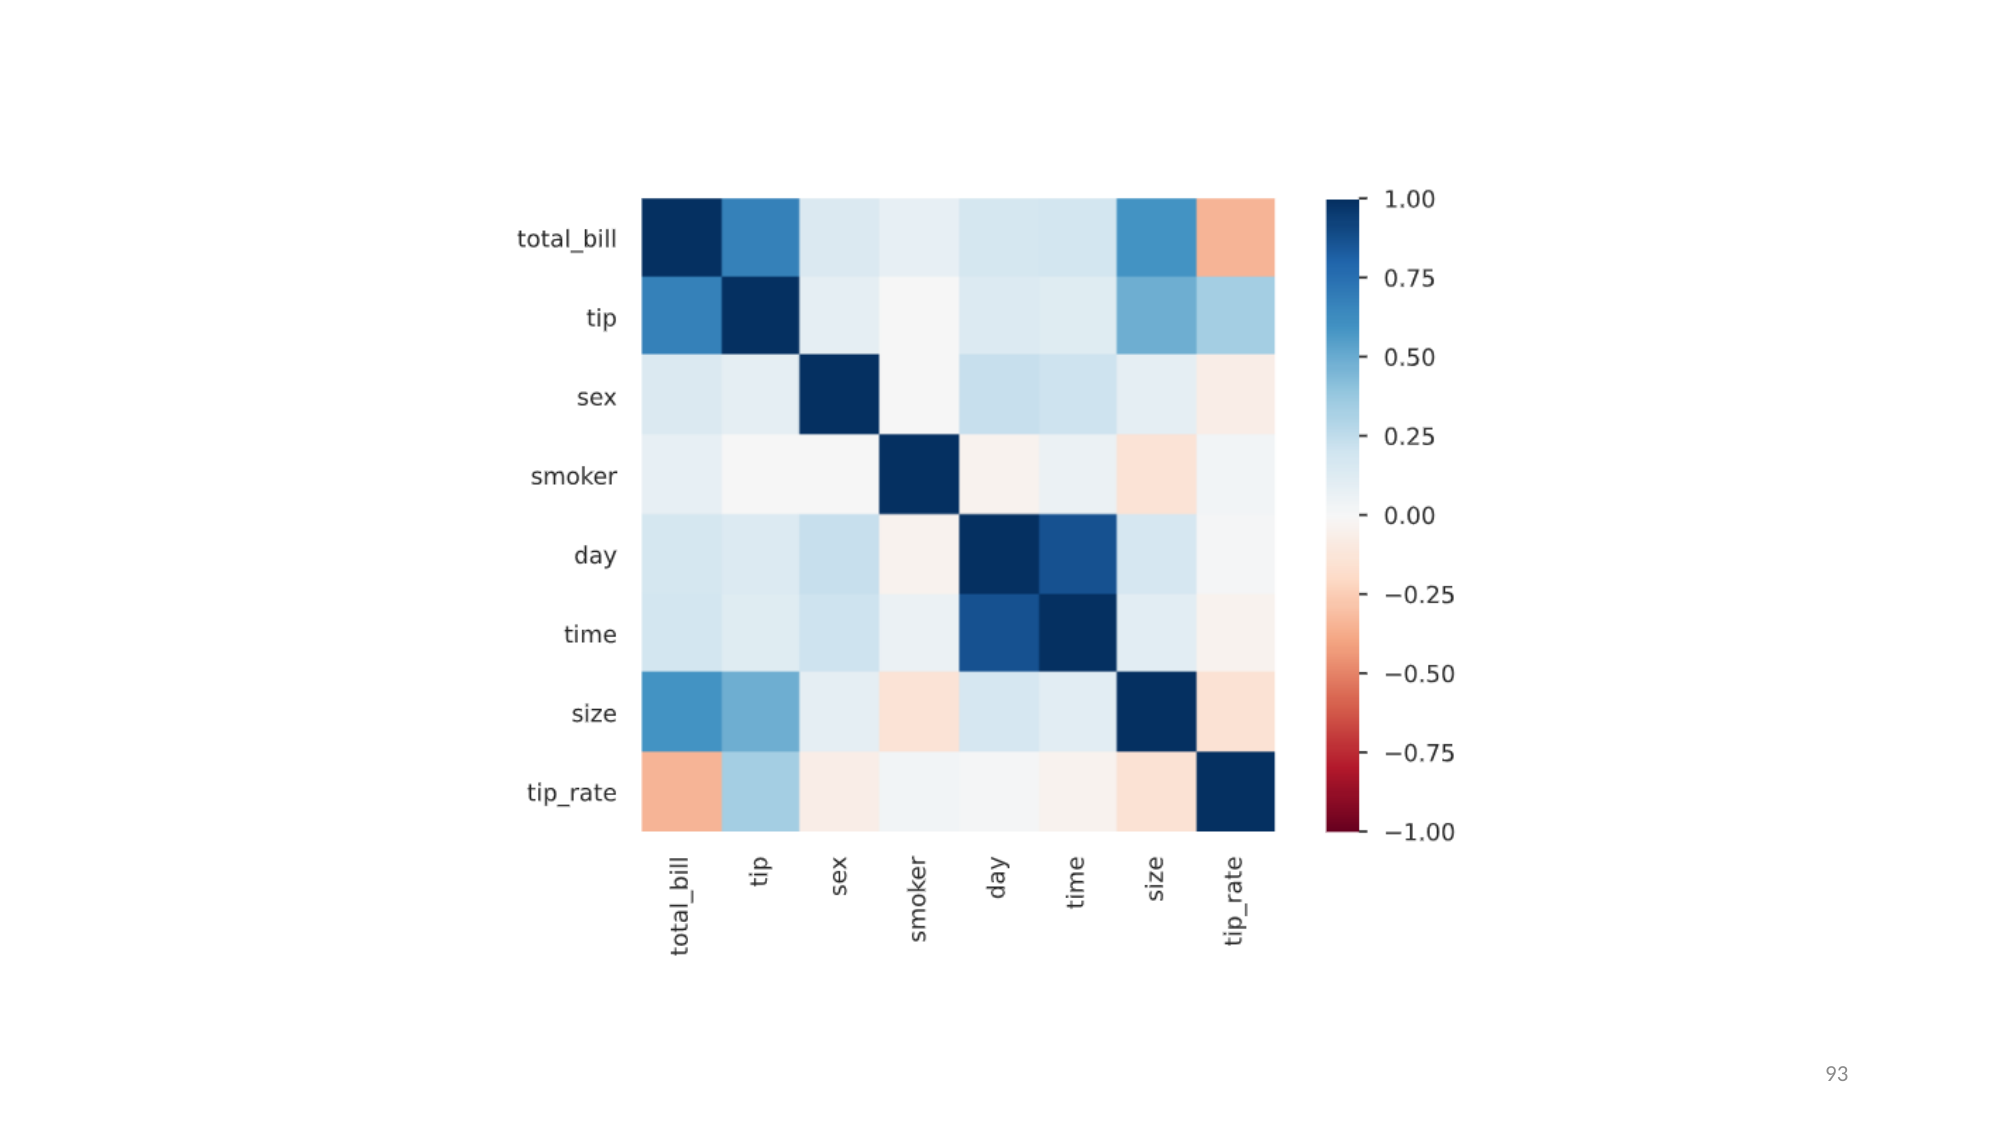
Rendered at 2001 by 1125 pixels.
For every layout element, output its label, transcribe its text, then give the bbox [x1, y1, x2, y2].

slide_number 92 [1413, 1042, 1864, 1103]
picture [486, 153, 1537, 1004]
